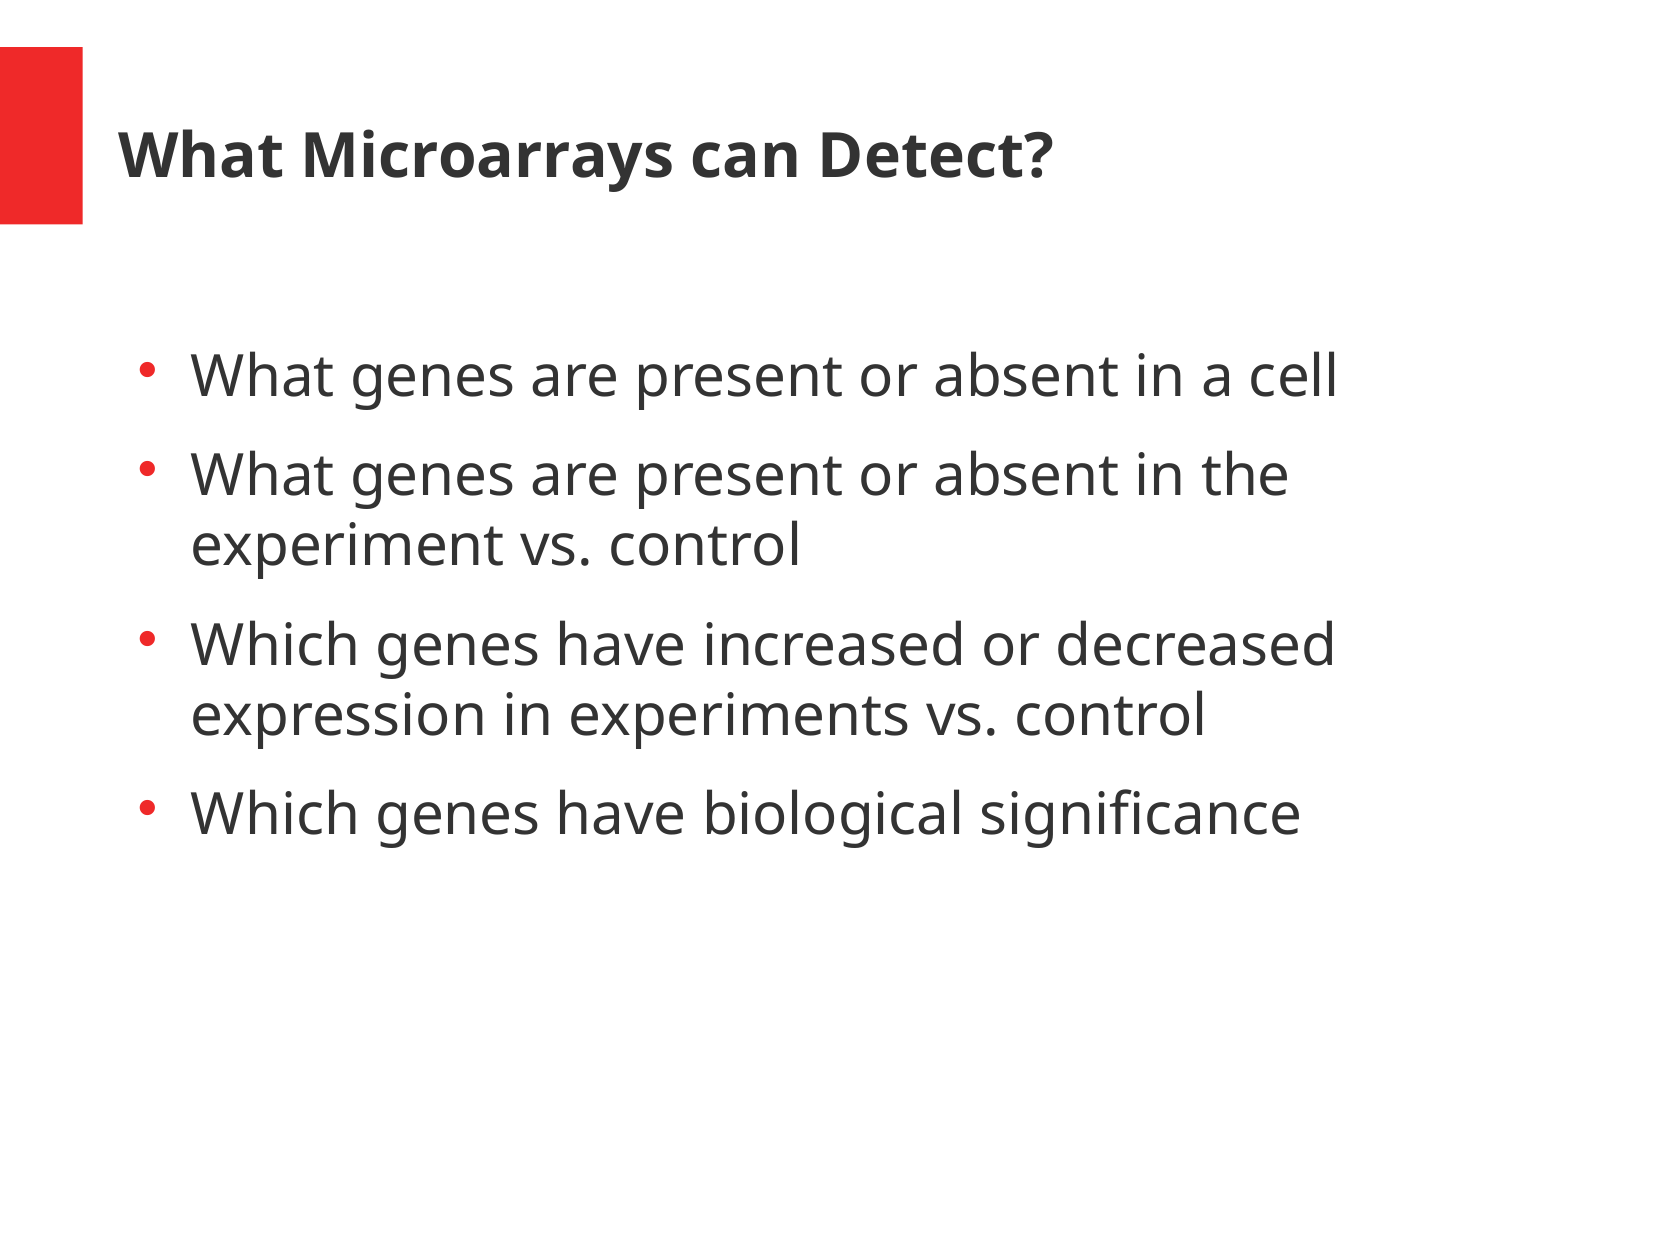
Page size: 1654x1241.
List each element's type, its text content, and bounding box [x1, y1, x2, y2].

text_box What Microarrays can Detect? [118, 49, 1571, 257]
text_box What genes are present or absent in a cell What genes are present or absent in the experiment vs. control Which genes have increased or decreased expression in experiments vs. control Which genes have biological significance [119, 338, 1538, 1058]
